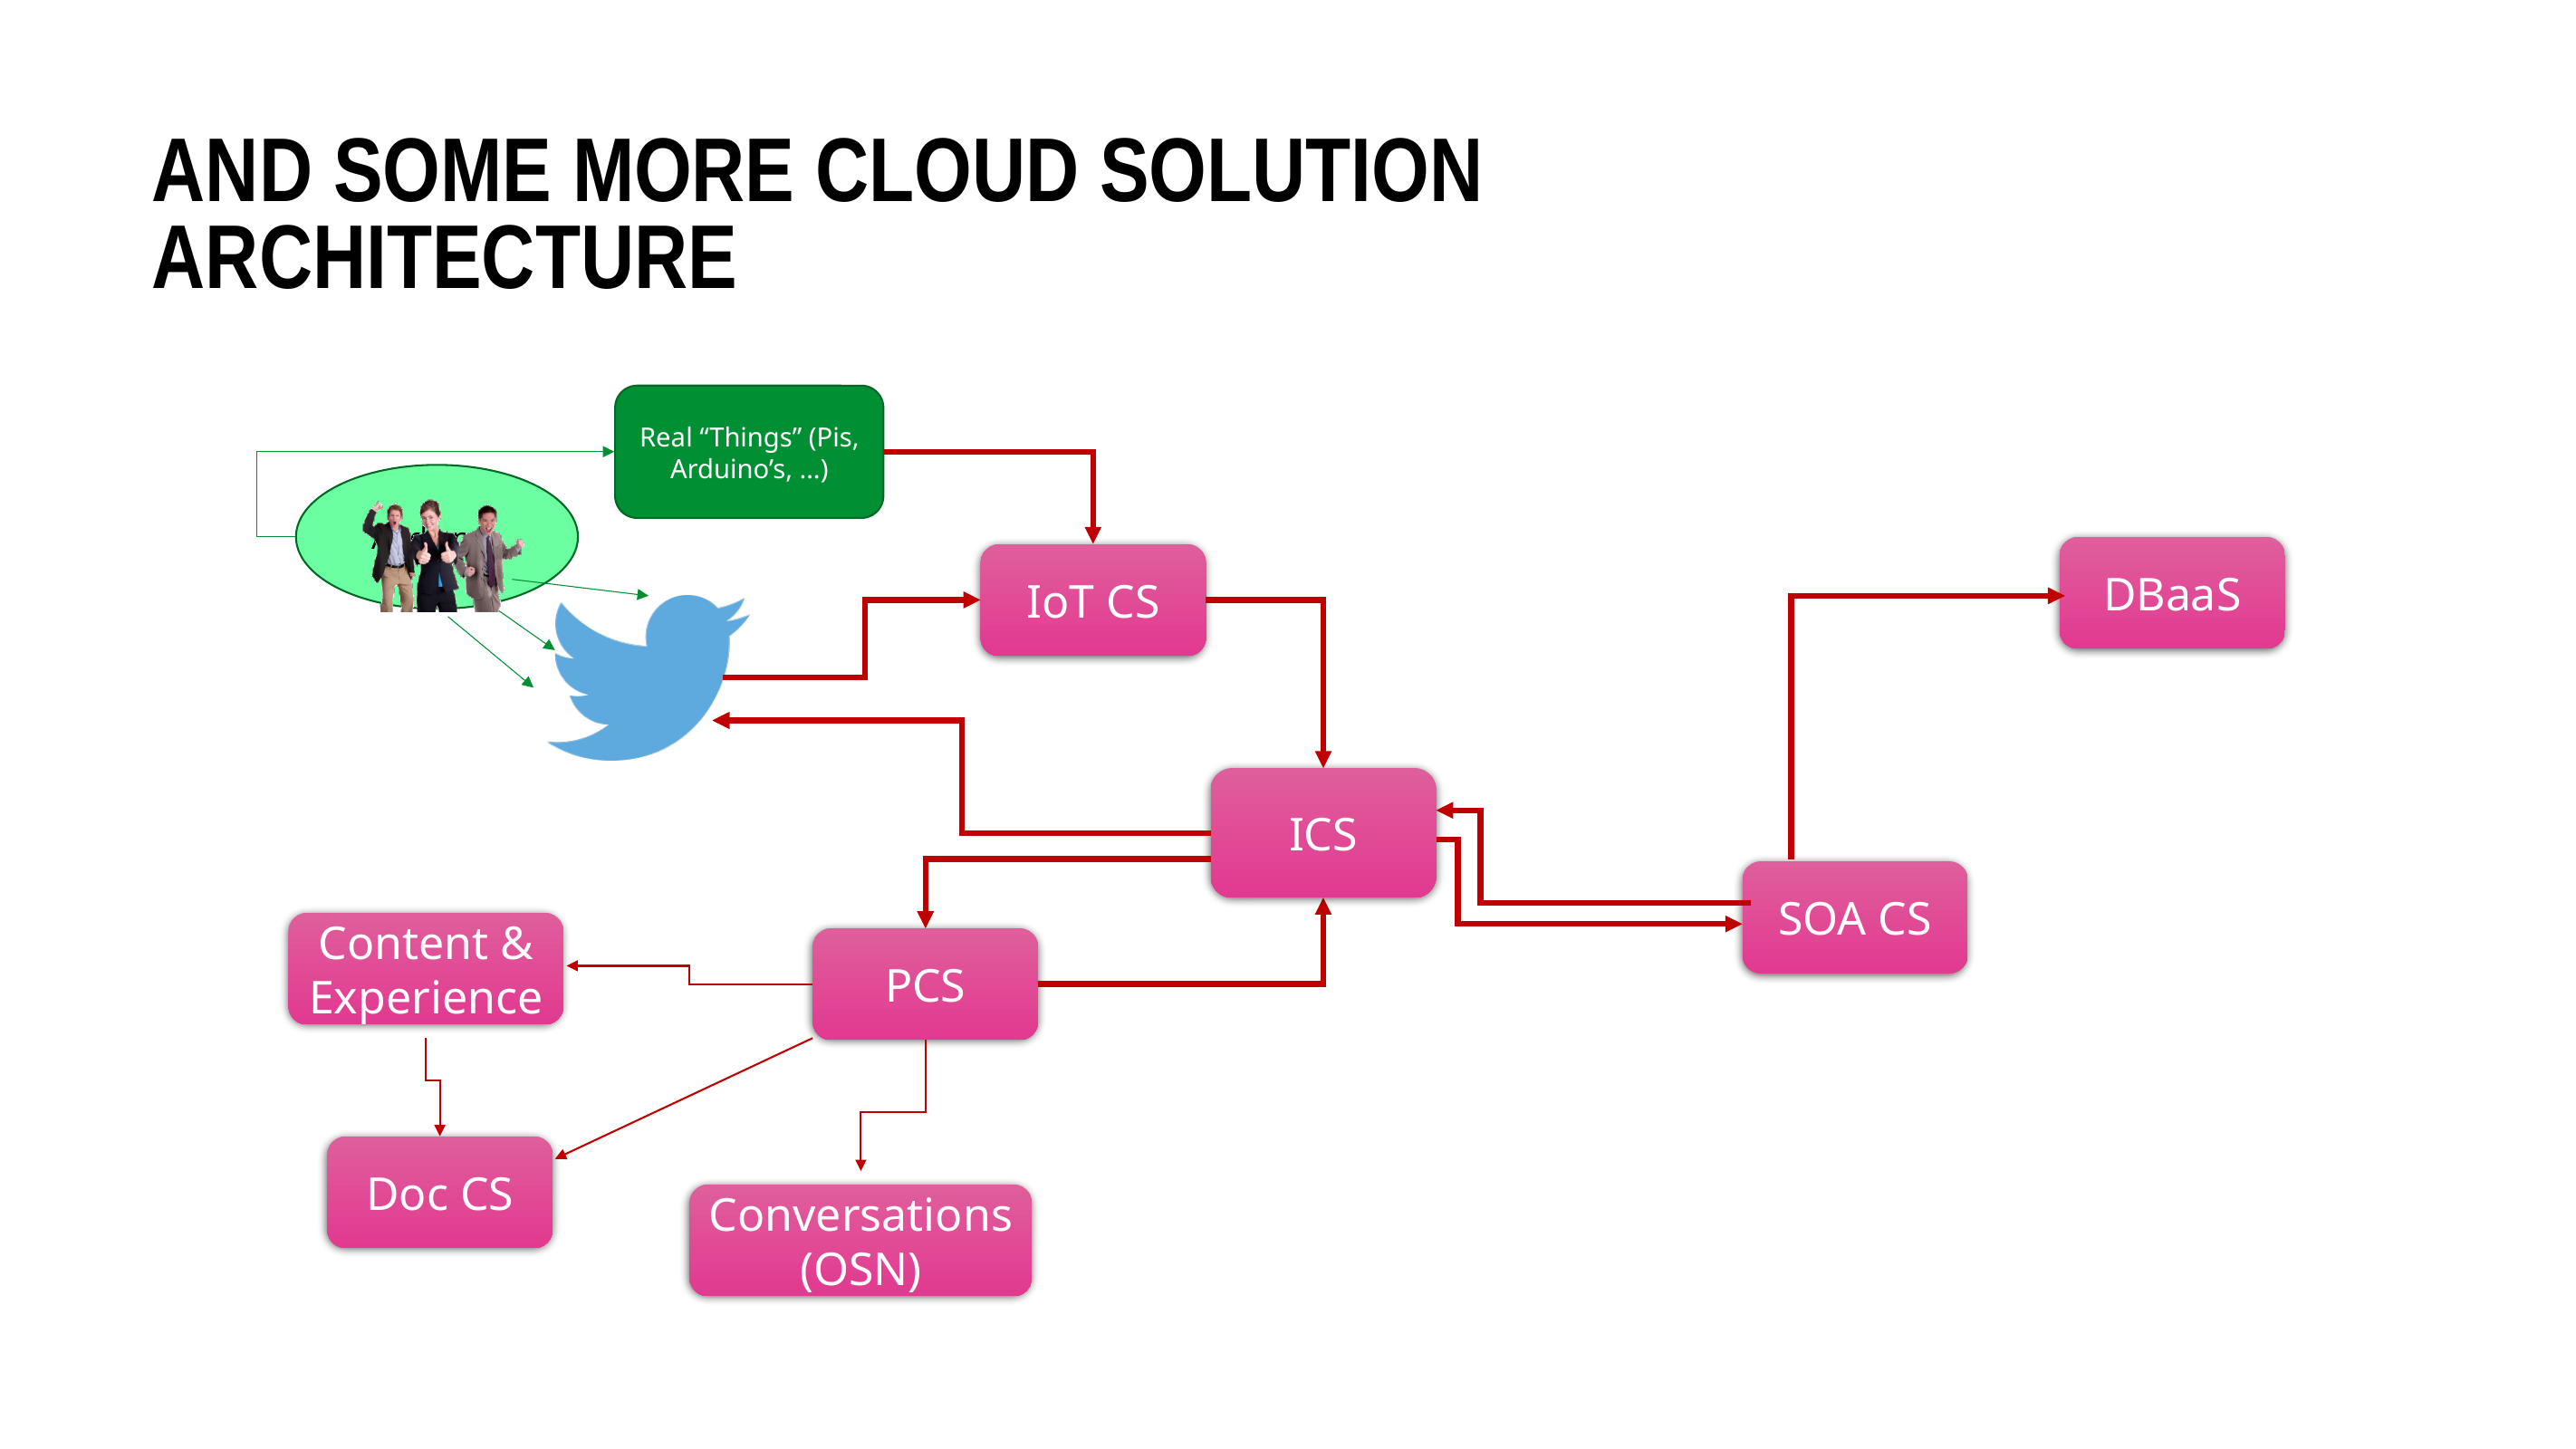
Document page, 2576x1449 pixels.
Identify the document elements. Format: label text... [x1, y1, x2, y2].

text_box [1437, 804, 1742, 904]
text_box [1210, 767, 1437, 898]
text_box [1206, 600, 1330, 767]
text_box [2059, 536, 2285, 649]
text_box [288, 899, 564, 1038]
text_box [614, 385, 884, 519]
text_box [1039, 906, 1330, 984]
text_box [554, 1038, 812, 1160]
picture [357, 494, 529, 612]
text_box [256, 446, 614, 538]
text_box [500, 612, 547, 649]
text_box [295, 465, 579, 609]
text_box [980, 543, 1206, 657]
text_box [327, 1136, 553, 1249]
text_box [689, 1170, 1033, 1310]
picture [547, 595, 750, 761]
text_box [426, 1038, 446, 1136]
text_box [884, 451, 1099, 543]
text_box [812, 927, 1039, 1041]
text_box [1791, 590, 2059, 859]
text_box [750, 720, 1210, 834]
text_box [855, 1041, 927, 1170]
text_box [1742, 860, 1968, 974]
title And some more cloud solution architecture [144, 124, 2061, 326]
text_box [566, 960, 812, 985]
text_box [579, 587, 648, 595]
text_box [447, 616, 534, 688]
text_box [919, 859, 1210, 927]
text_box [1437, 840, 1742, 930]
text_box [750, 594, 980, 678]
